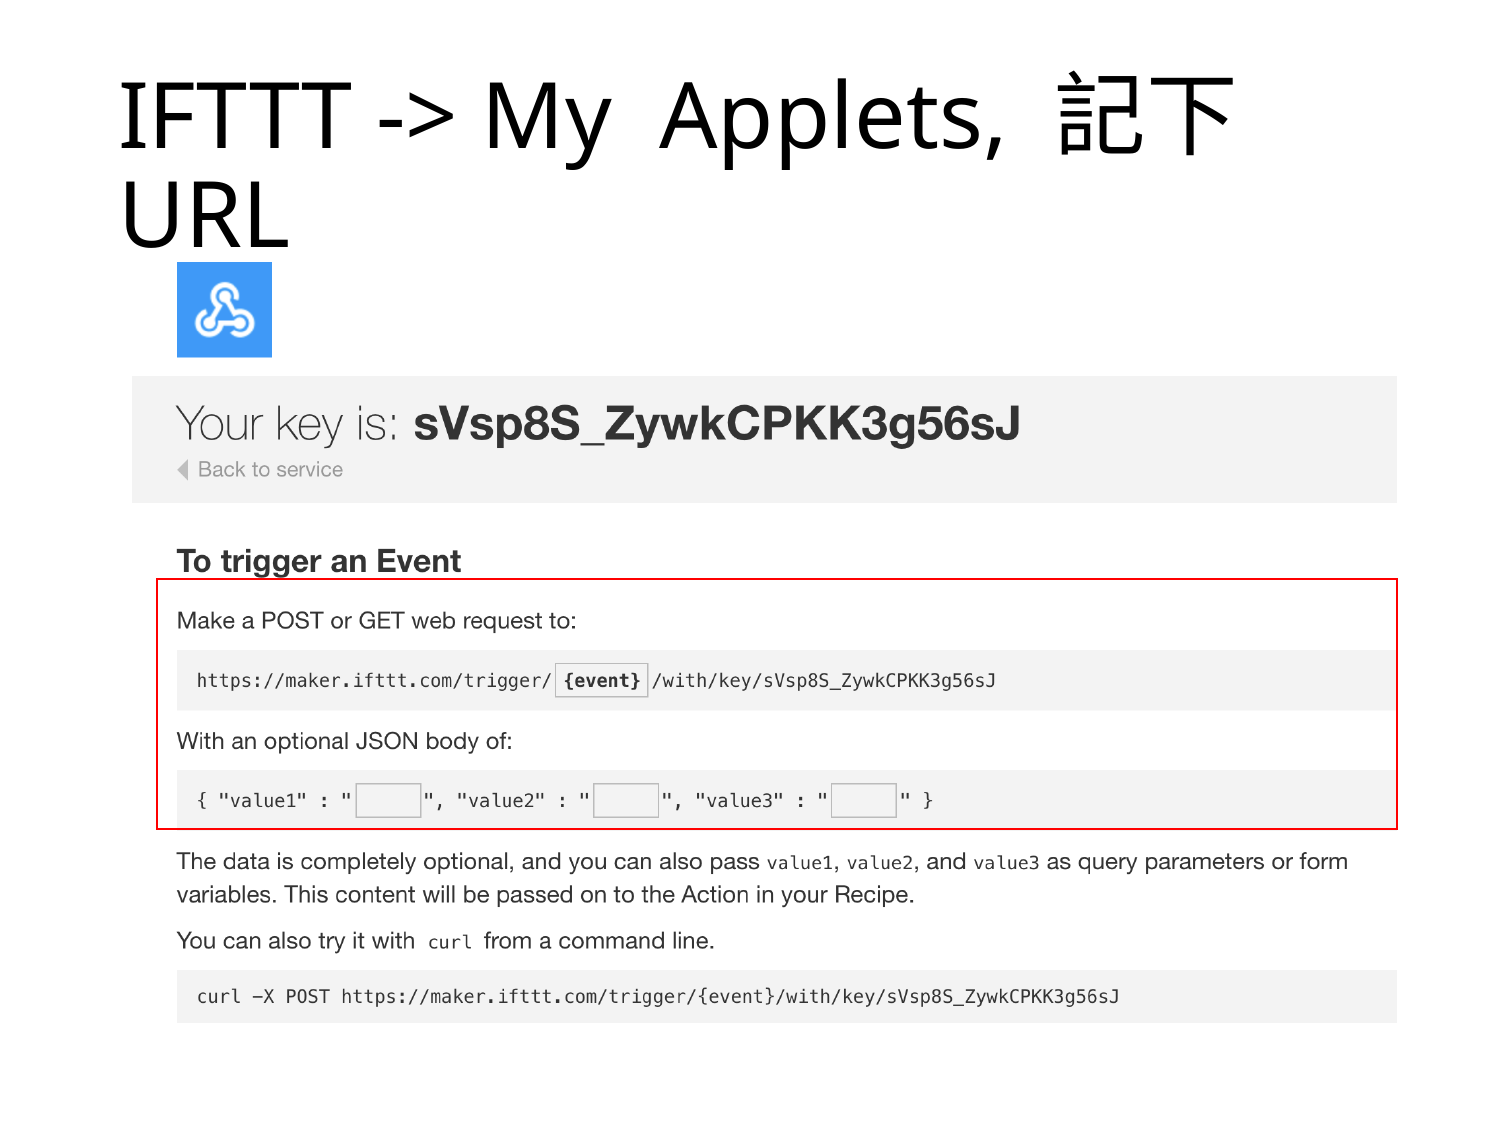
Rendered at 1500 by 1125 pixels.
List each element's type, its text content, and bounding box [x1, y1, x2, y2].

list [132, 250, 1397, 1029]
title IFTTT -> My Applets, 記下 URL [103, 59, 1456, 278]
